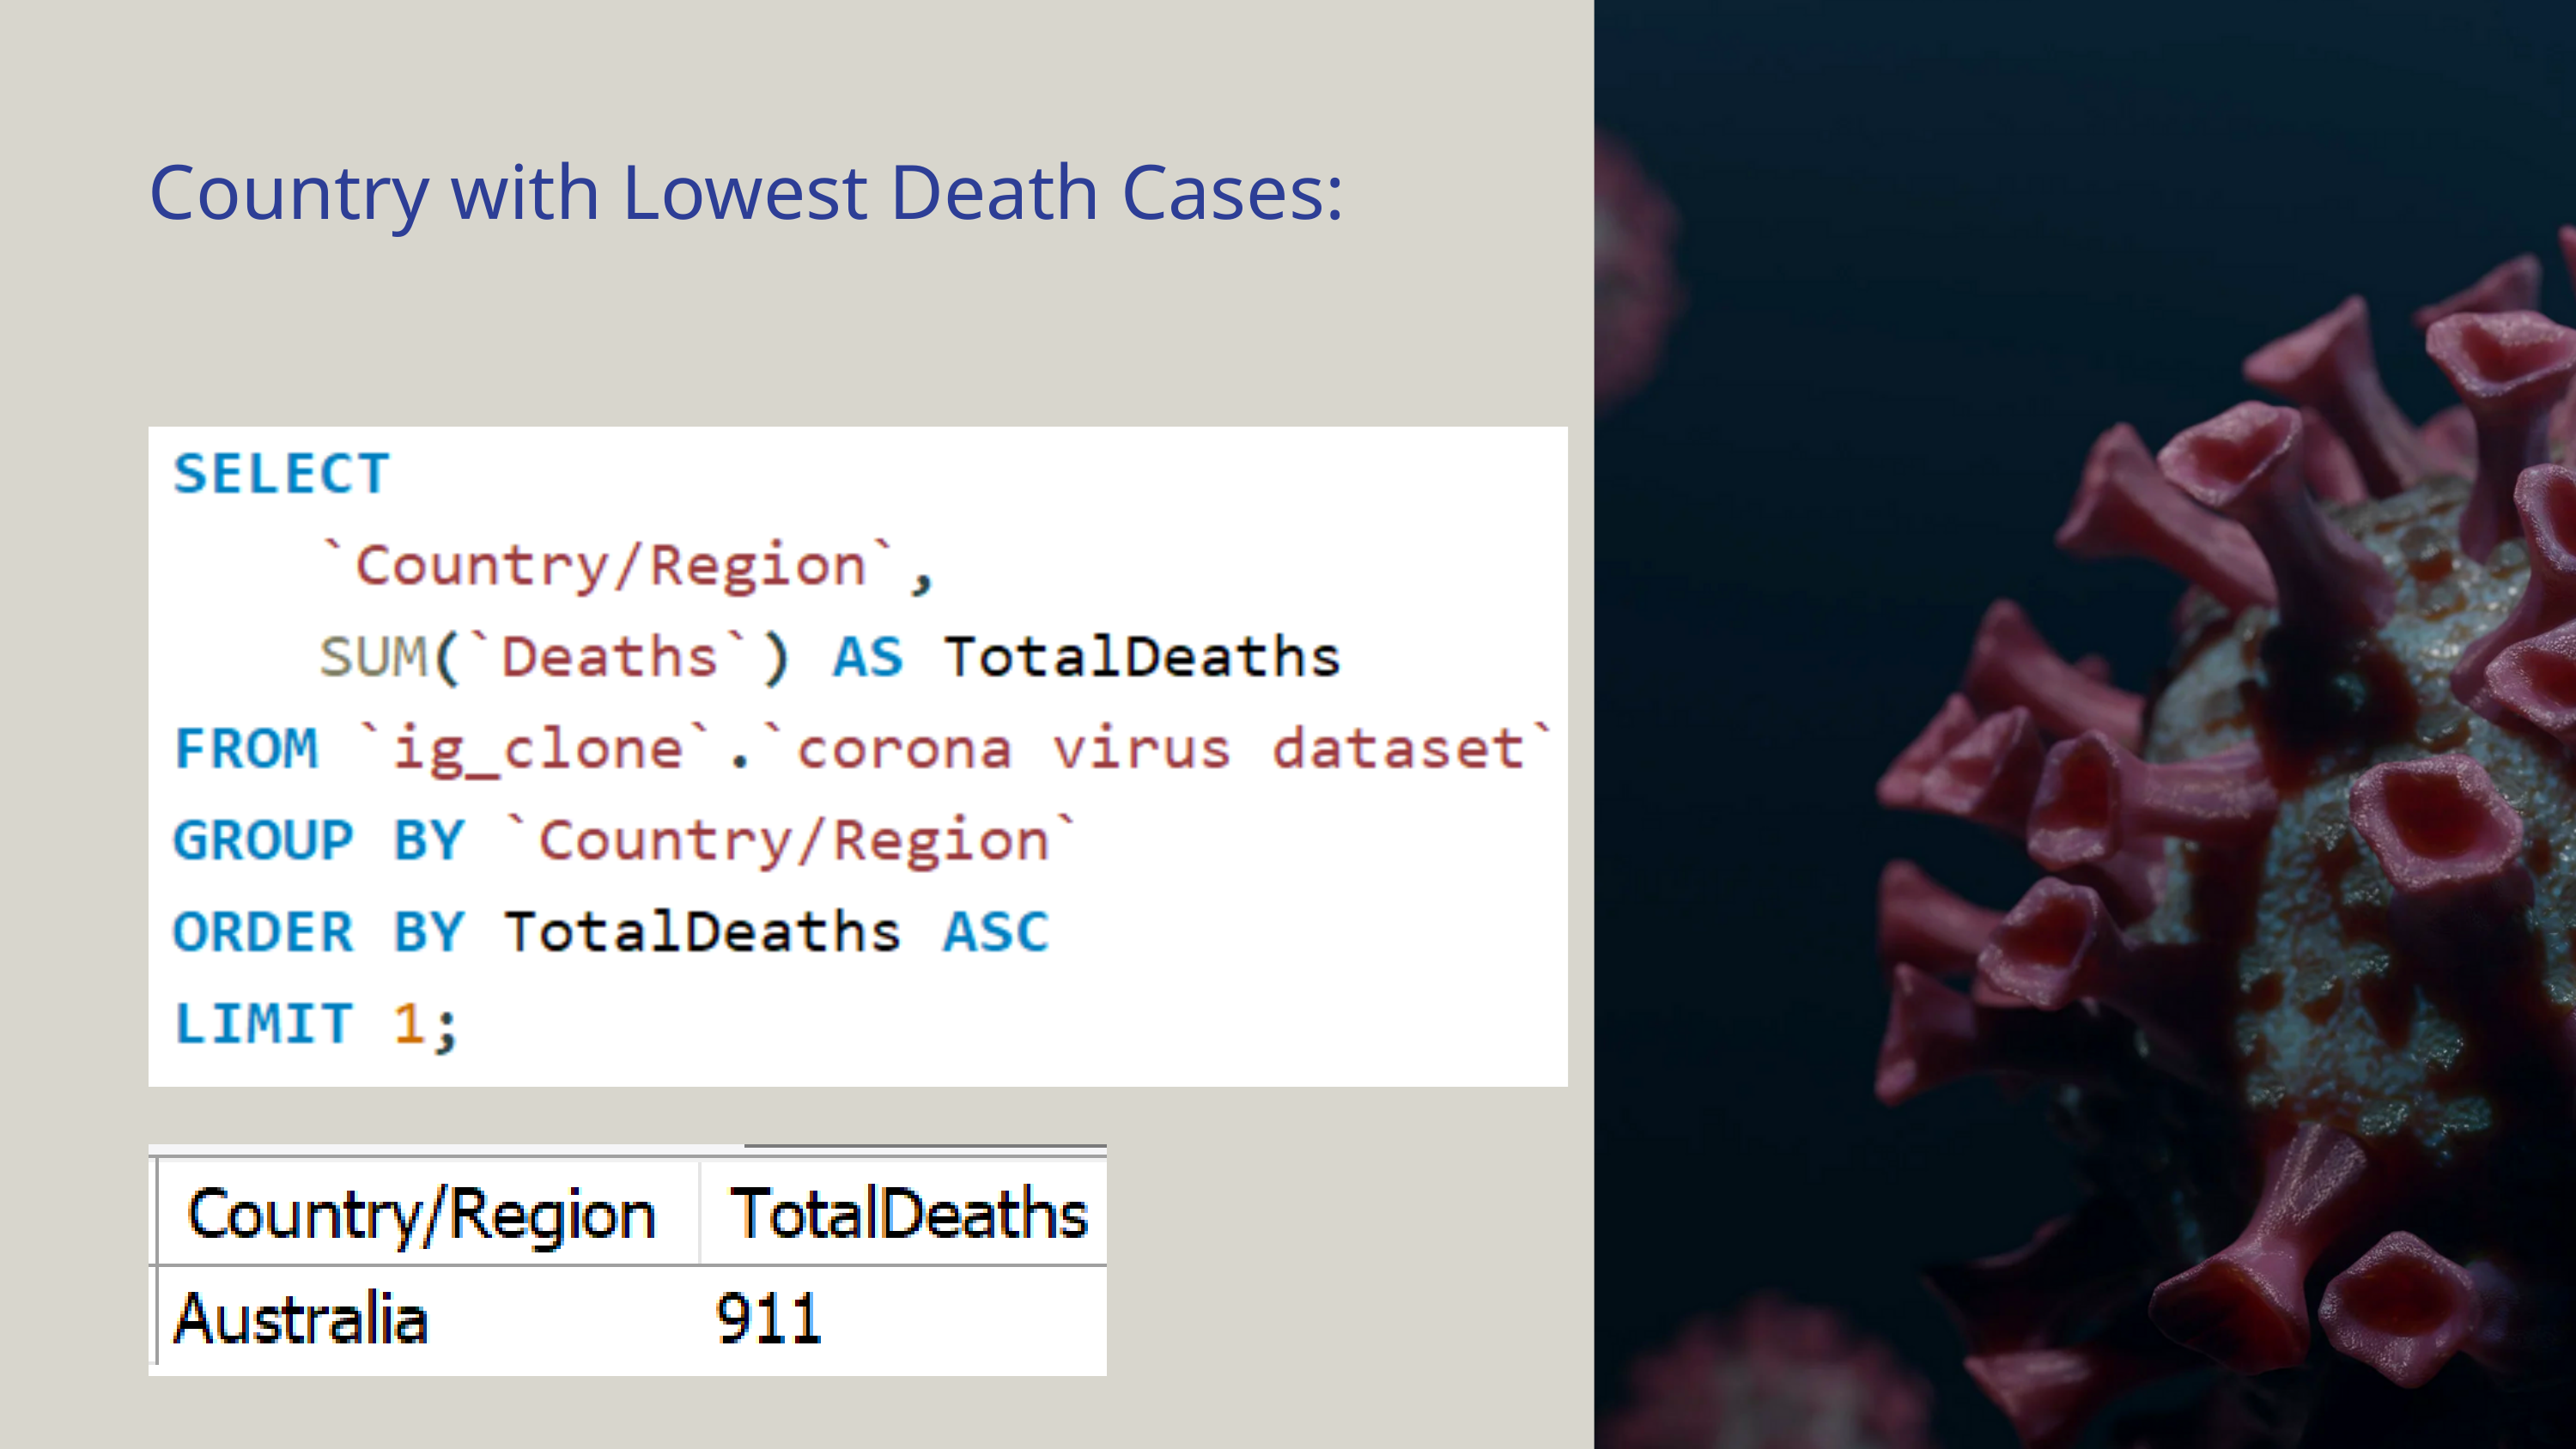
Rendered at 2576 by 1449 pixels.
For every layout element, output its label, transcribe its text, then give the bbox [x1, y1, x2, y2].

text_box [148, 1144, 1107, 1376]
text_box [1594, 0, 2576, 1449]
text_box [148, 427, 1569, 1087]
text_box Country with Lowest Death Cases: [148, 141, 1402, 234]
